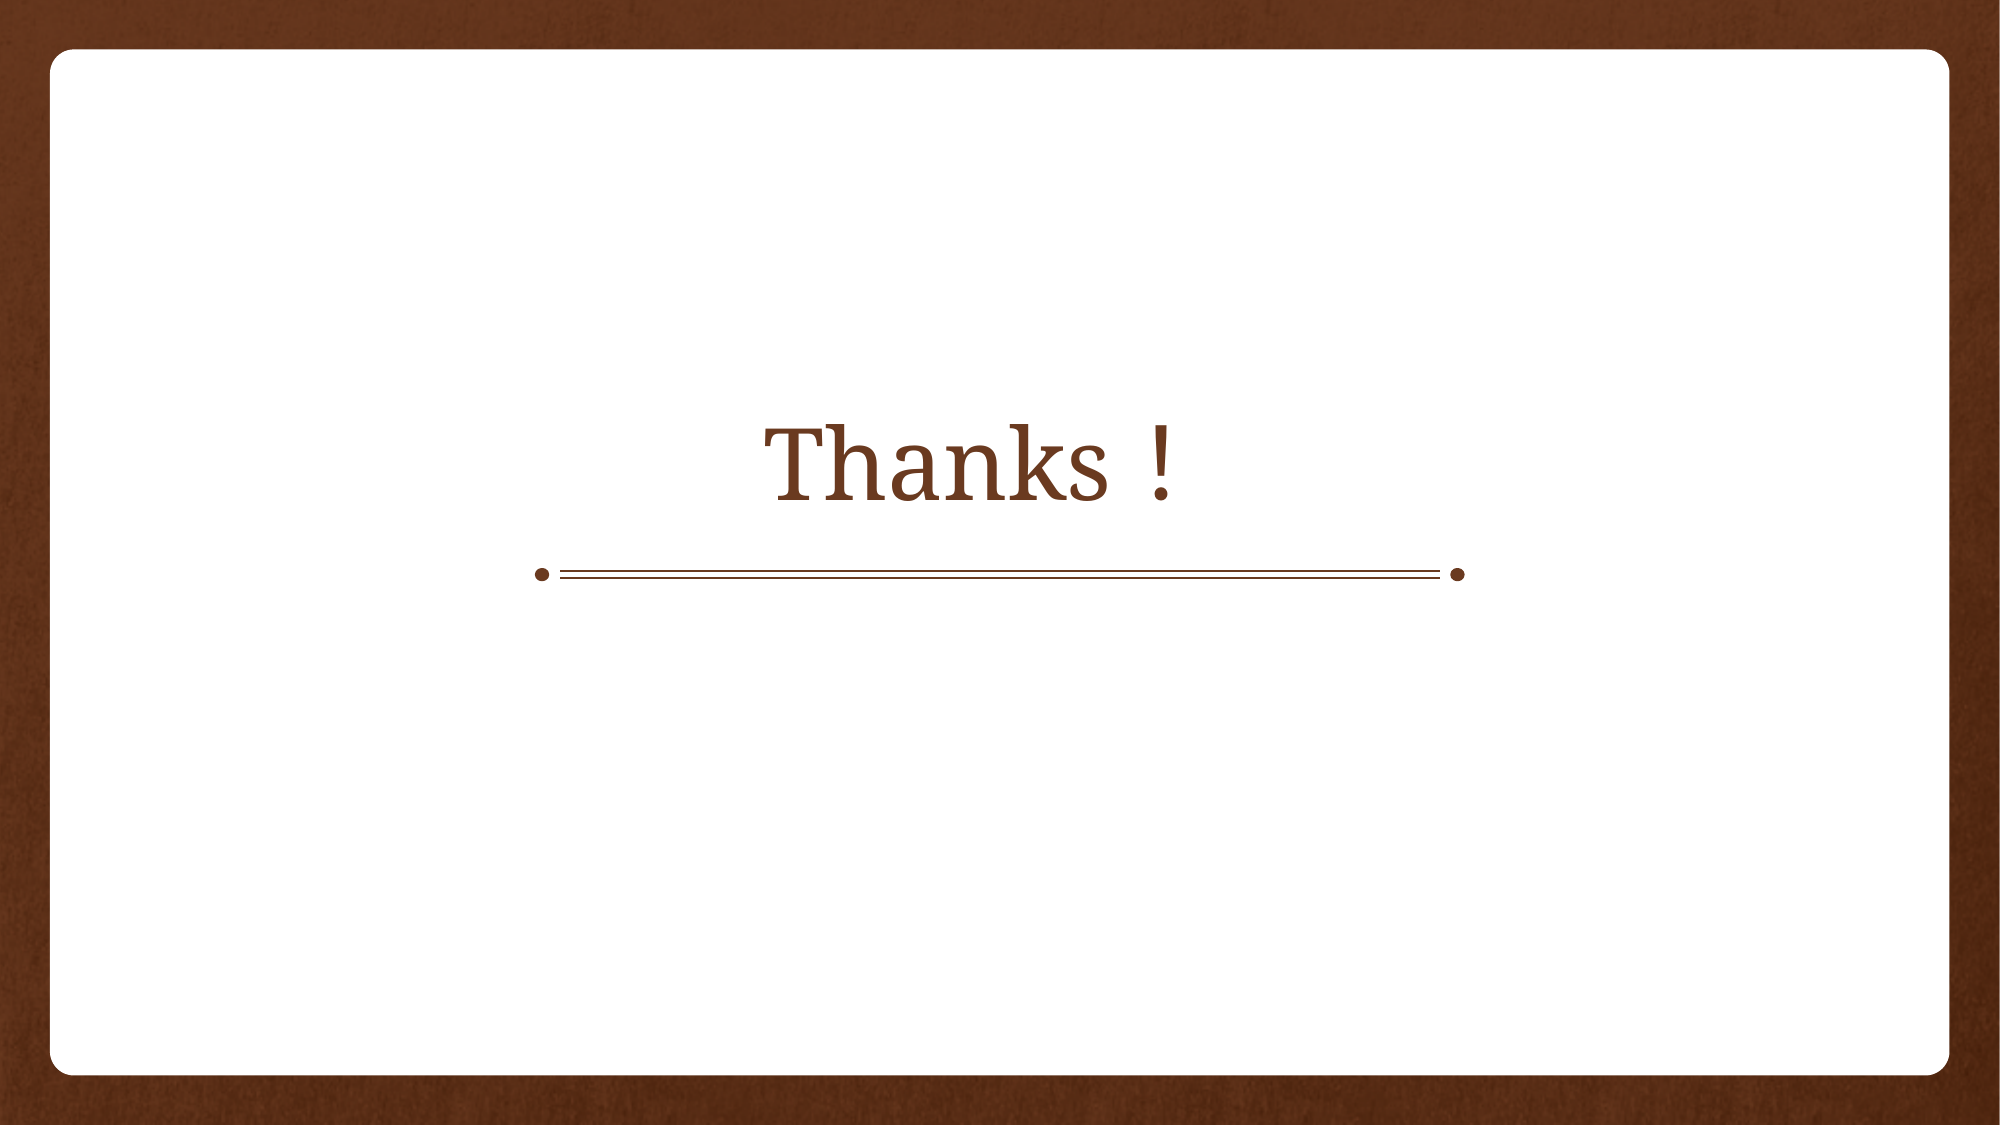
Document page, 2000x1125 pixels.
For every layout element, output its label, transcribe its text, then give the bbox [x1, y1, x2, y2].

title Thanks！ [233, 162, 1767, 530]
